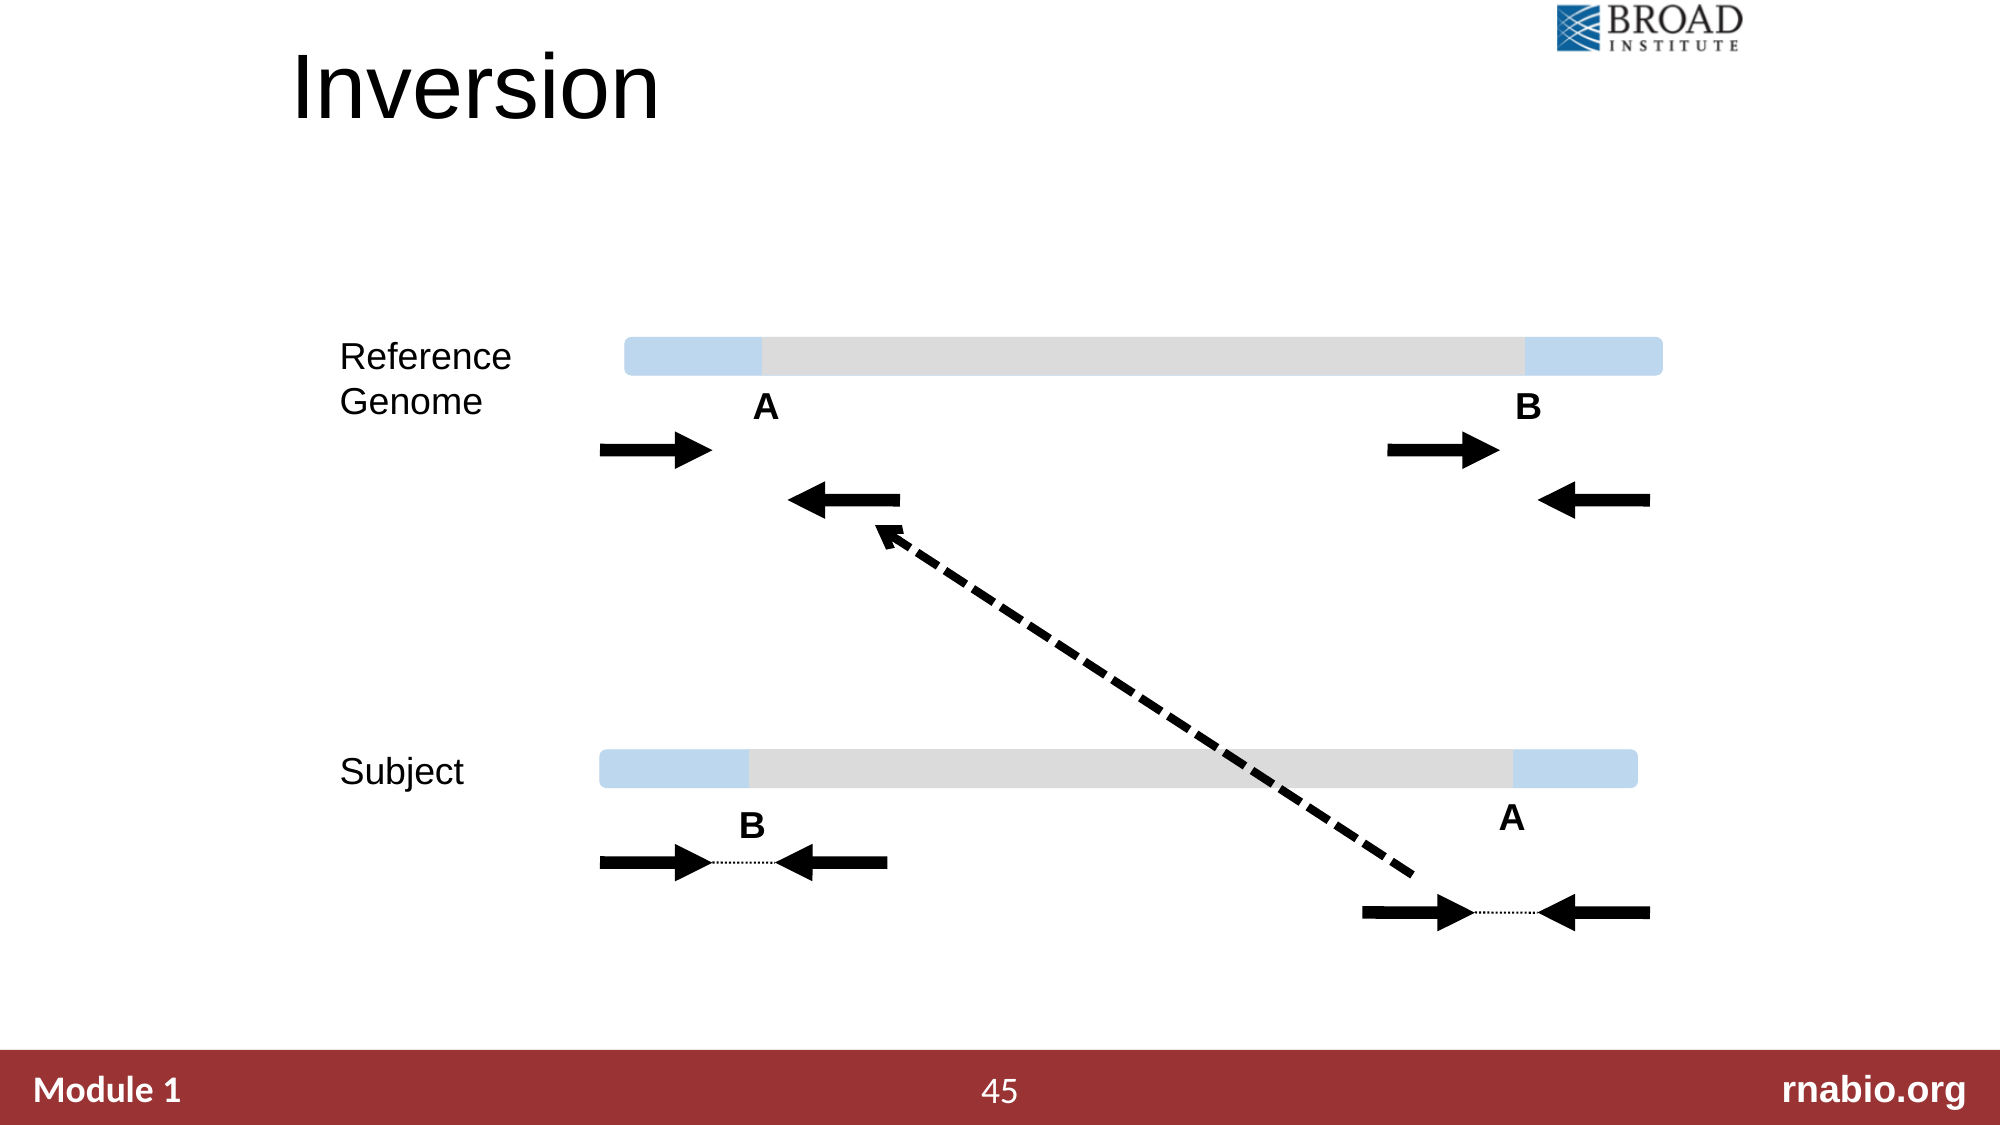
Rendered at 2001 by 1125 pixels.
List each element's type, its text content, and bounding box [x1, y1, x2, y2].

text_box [599, 749, 874, 855]
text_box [624, 337, 1663, 436]
title Inversion [275, 0, 1725, 183]
text_box Reference Genome [324, 324, 538, 430]
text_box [874, 524, 1413, 875]
picture [1555, 0, 1747, 57]
text_box Subject [324, 739, 538, 799]
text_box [1413, 749, 1638, 855]
